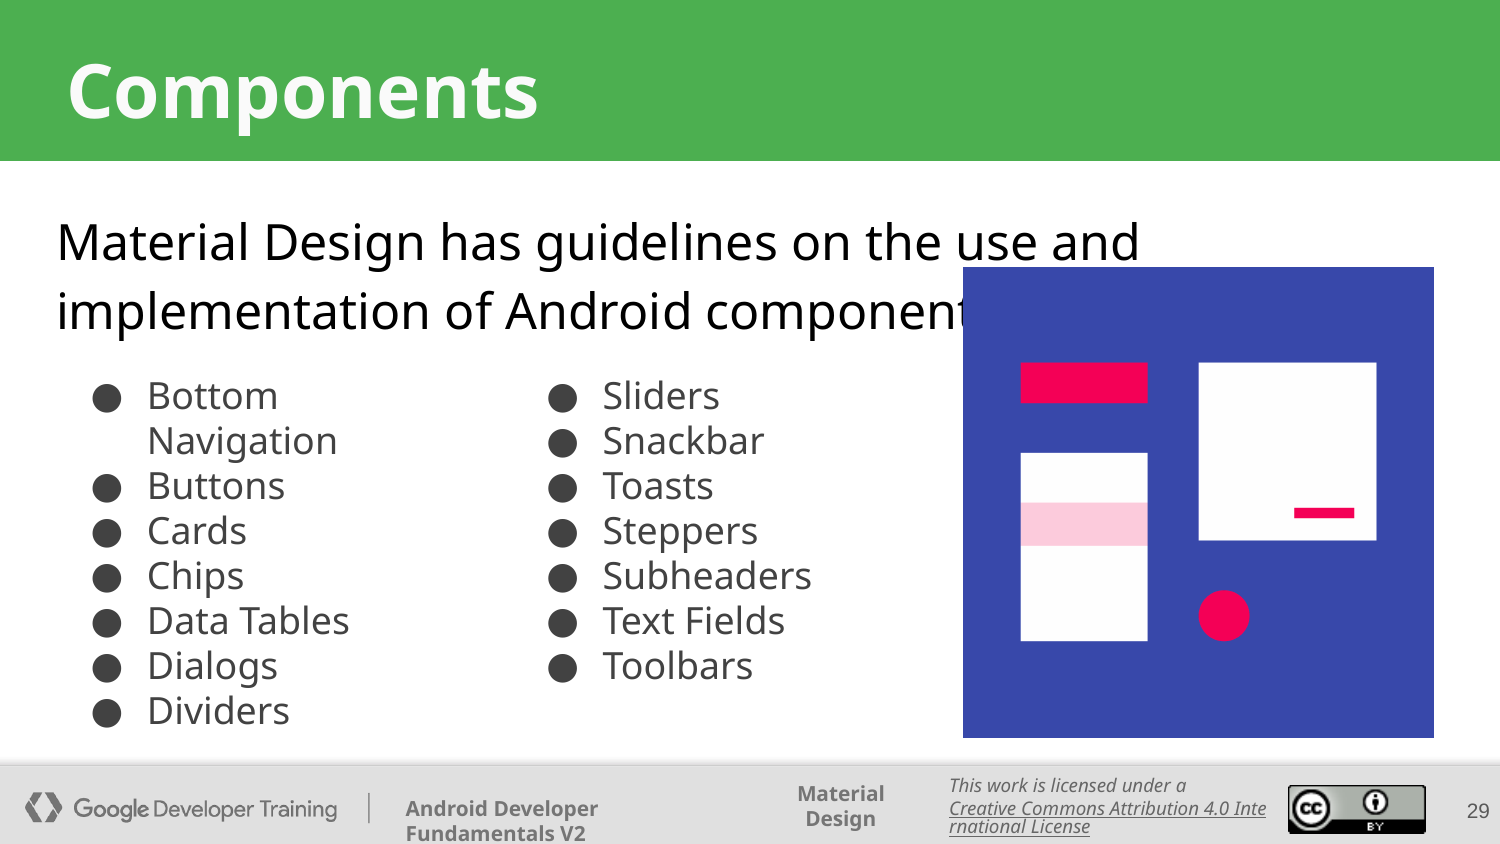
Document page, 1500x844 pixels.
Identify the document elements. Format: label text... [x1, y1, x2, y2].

title Components [51, 28, 1449, 122]
text_box Bottom Navigation Buttons Cards Chips Data Tables Dialogs Dividers [56, 357, 484, 721]
text_box Sliders Snackbar Toasts Steppers Subheaders Text Fields Toolbars [512, 357, 940, 721]
picture [0, 161, 1500, 844]
subtitle Material Design has guidelines on the use and implementation of Android components [41, 186, 1456, 334]
slide_number ‹#› [1414, 777, 1500, 842]
